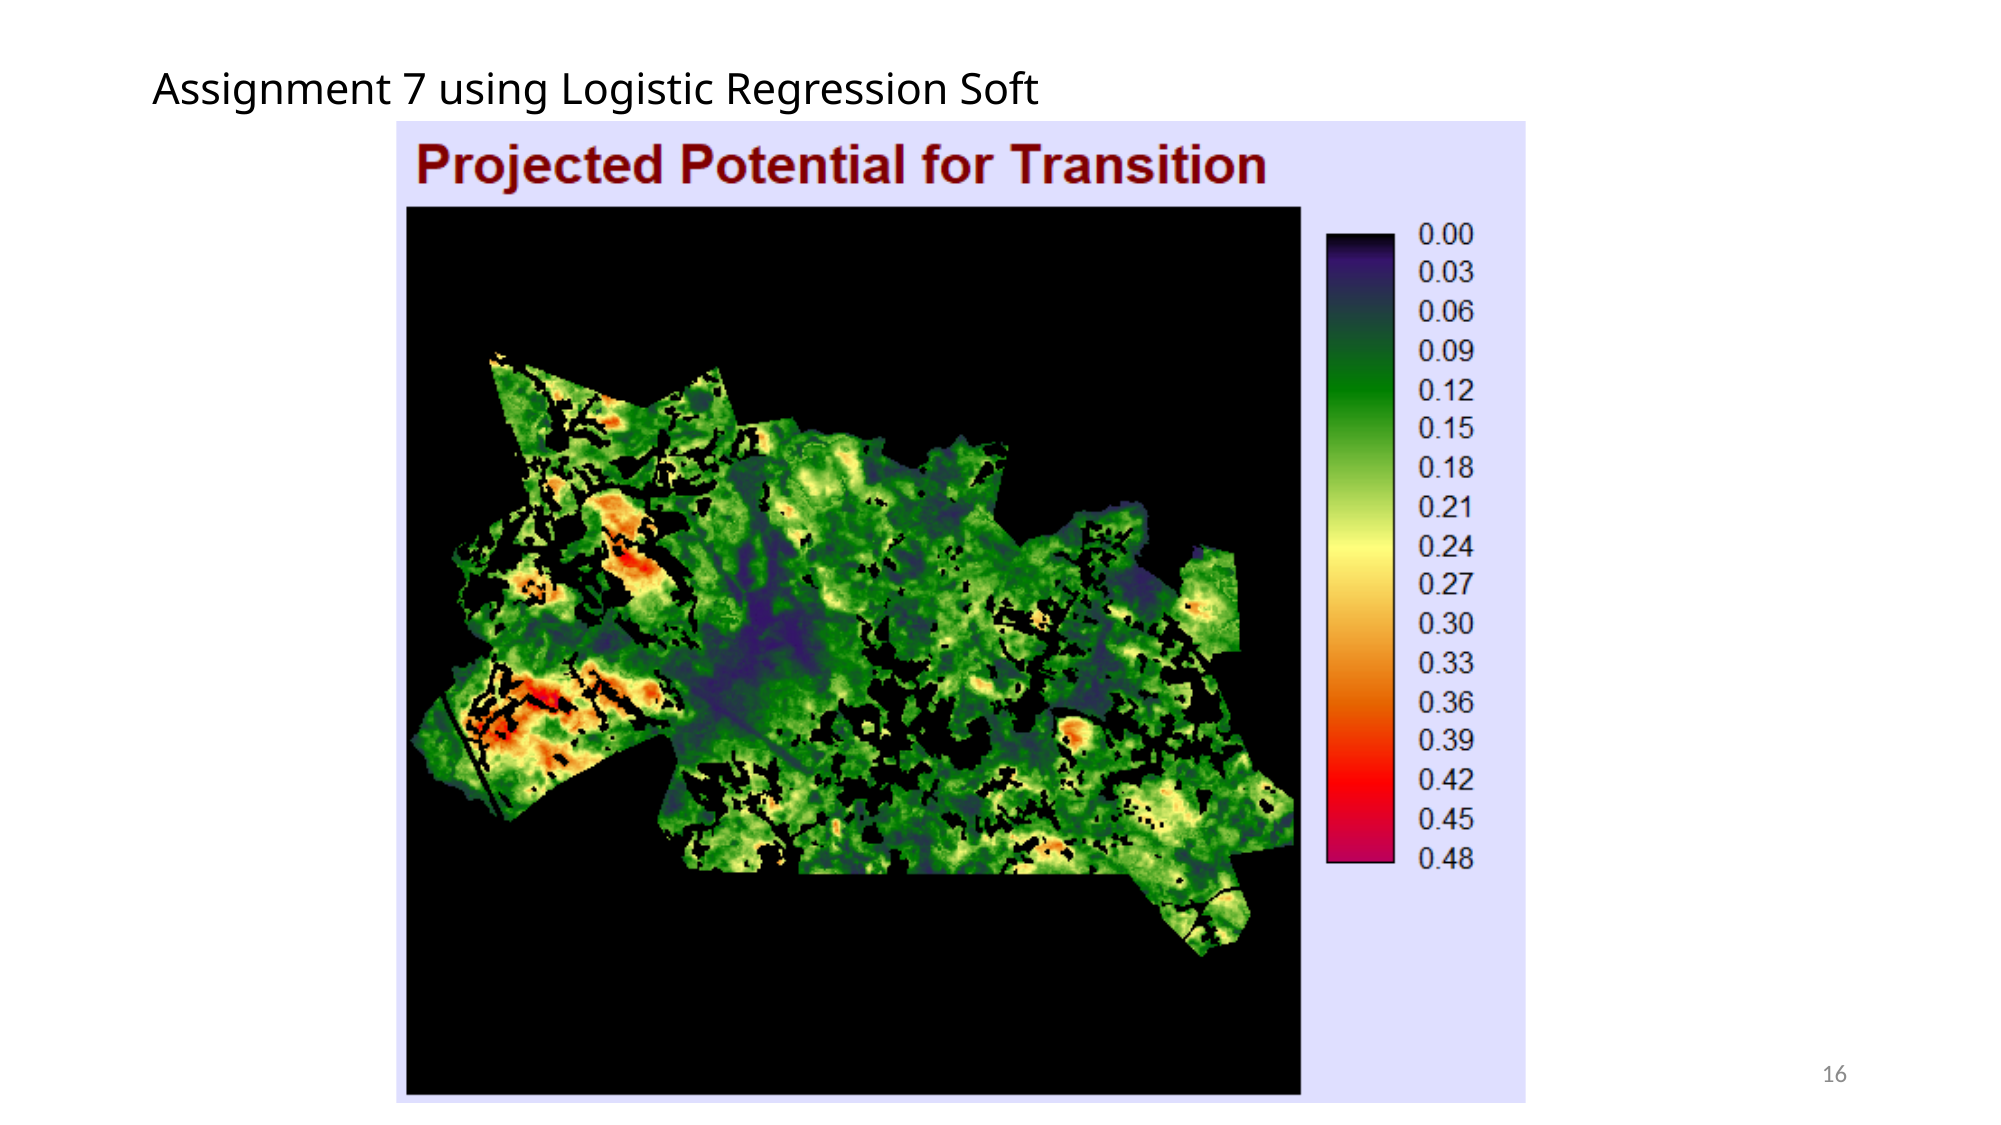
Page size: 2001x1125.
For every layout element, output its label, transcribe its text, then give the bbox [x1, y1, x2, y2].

title Assignment 7 using Logistic Regression Soft [137, 59, 1863, 123]
slide_number 16 [1526, 1042, 1863, 1103]
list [396, 121, 1526, 1103]
